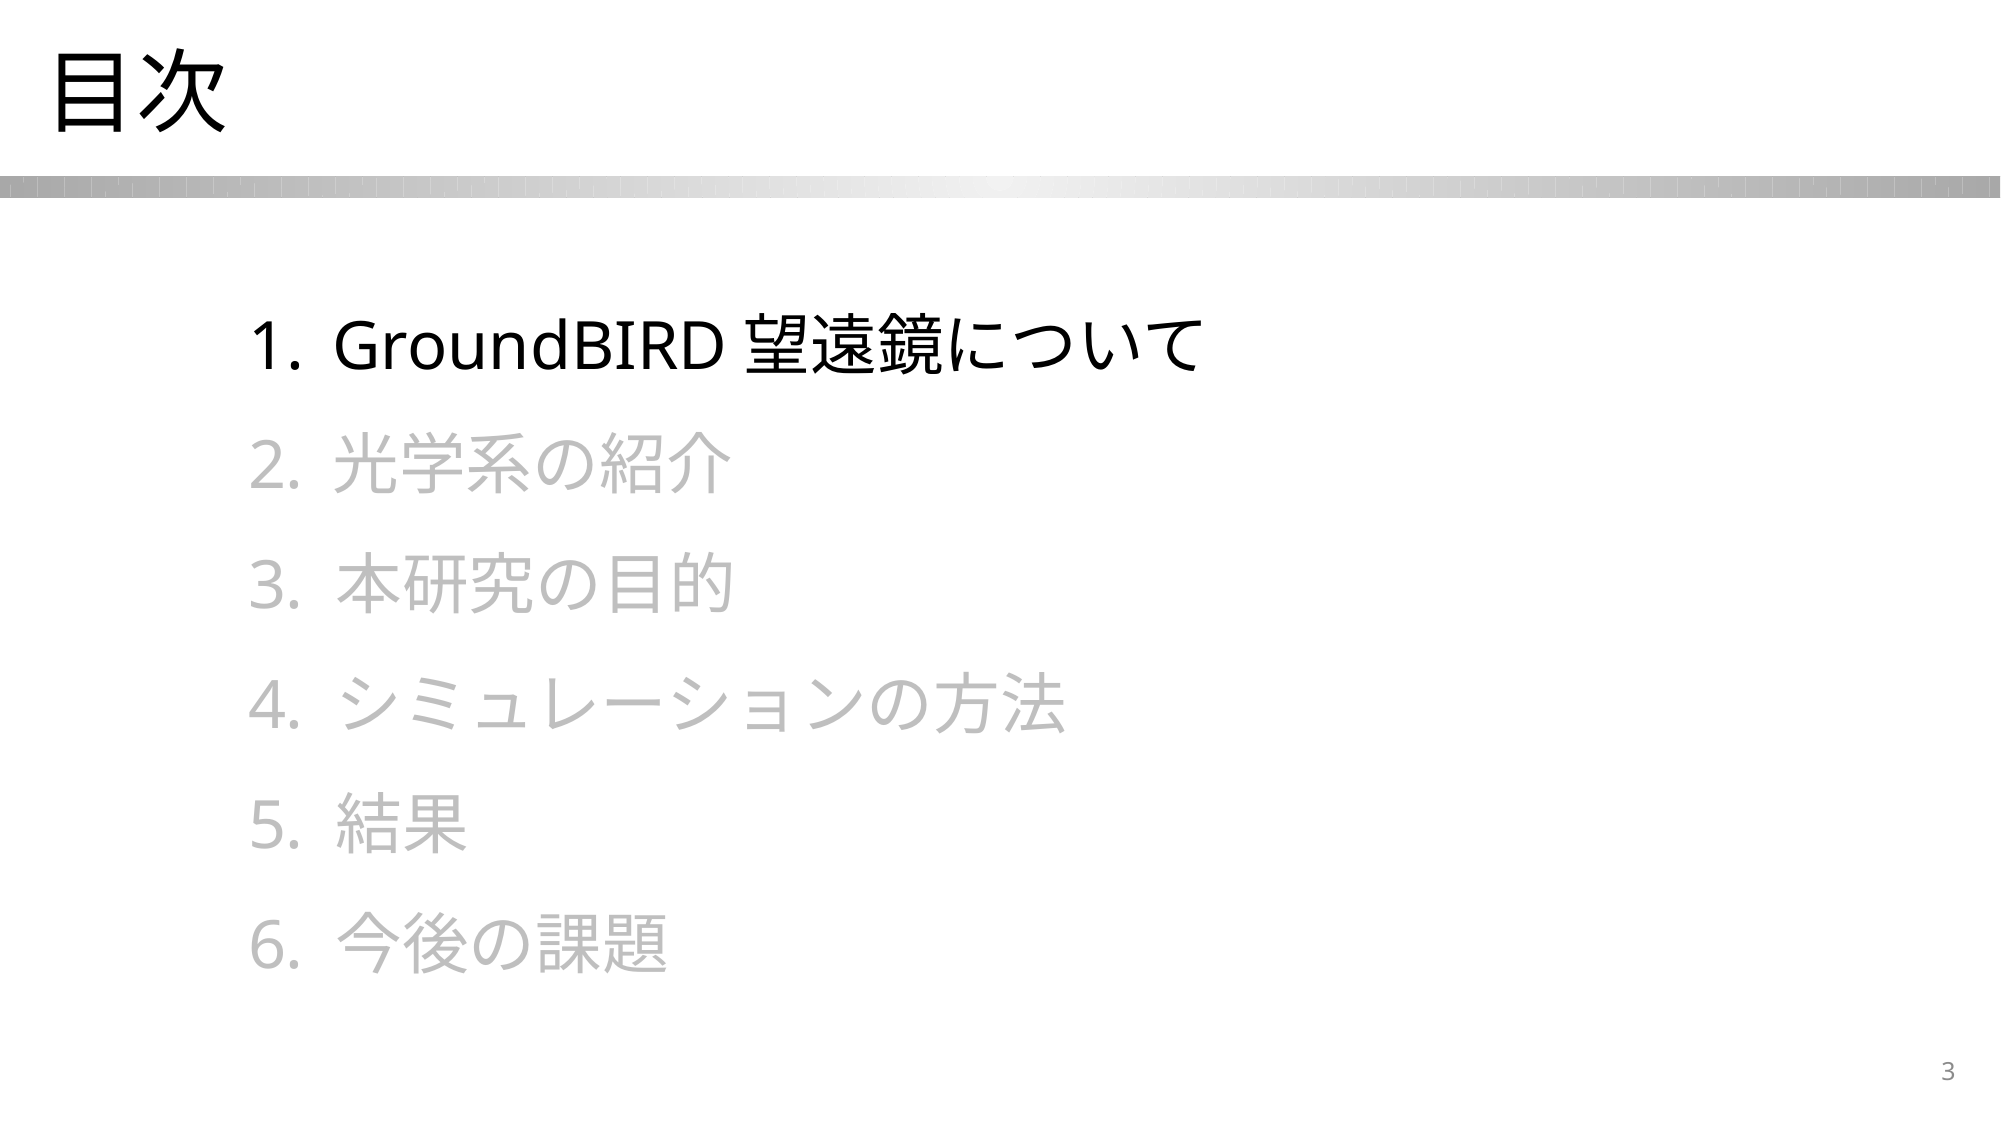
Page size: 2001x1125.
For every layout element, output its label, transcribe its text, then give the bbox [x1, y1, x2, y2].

slide_number 3 [1520, 1042, 1971, 1103]
title 目次 [29, 22, 1755, 169]
text_box GroundBIRD望遠鏡について 光学系の紹介 本研究の目的 シミュレーションの方法 結果 今後の課題 [233, 255, 1224, 1035]
